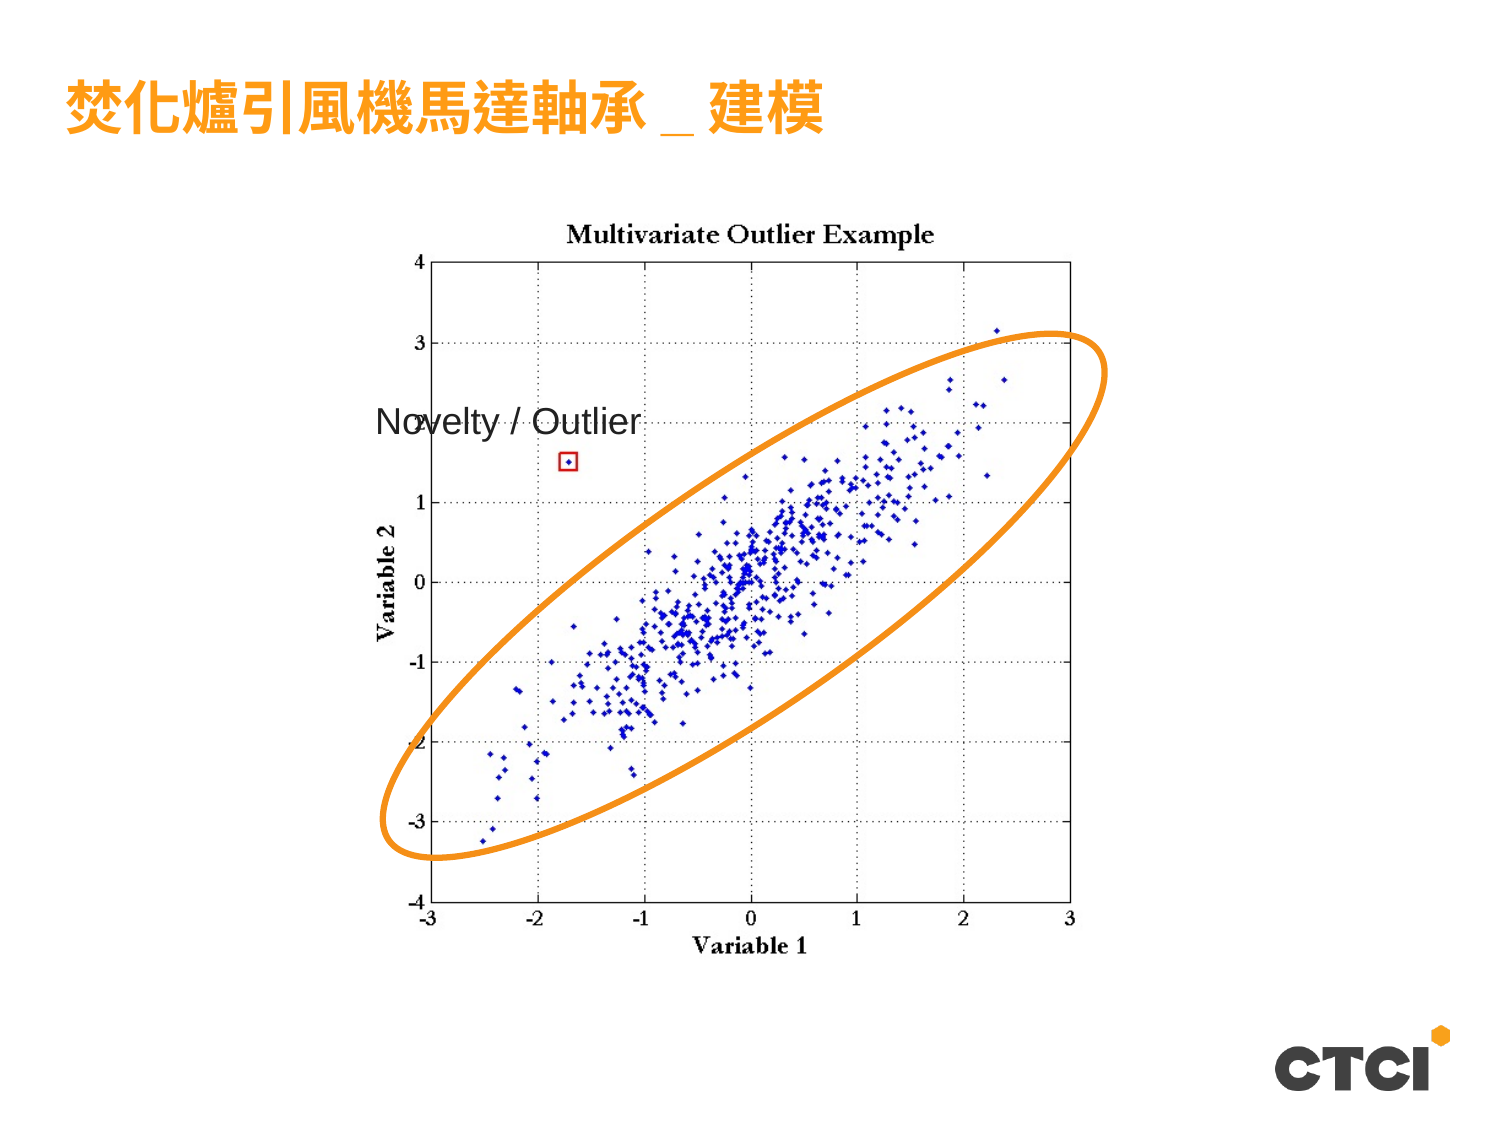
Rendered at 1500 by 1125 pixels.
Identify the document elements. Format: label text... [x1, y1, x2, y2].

picture [1275, 1024, 1450, 1091]
picture [100, 203, 1357, 988]
title 焚化爐引風機馬達軸承_建模 [50, 50, 1438, 163]
